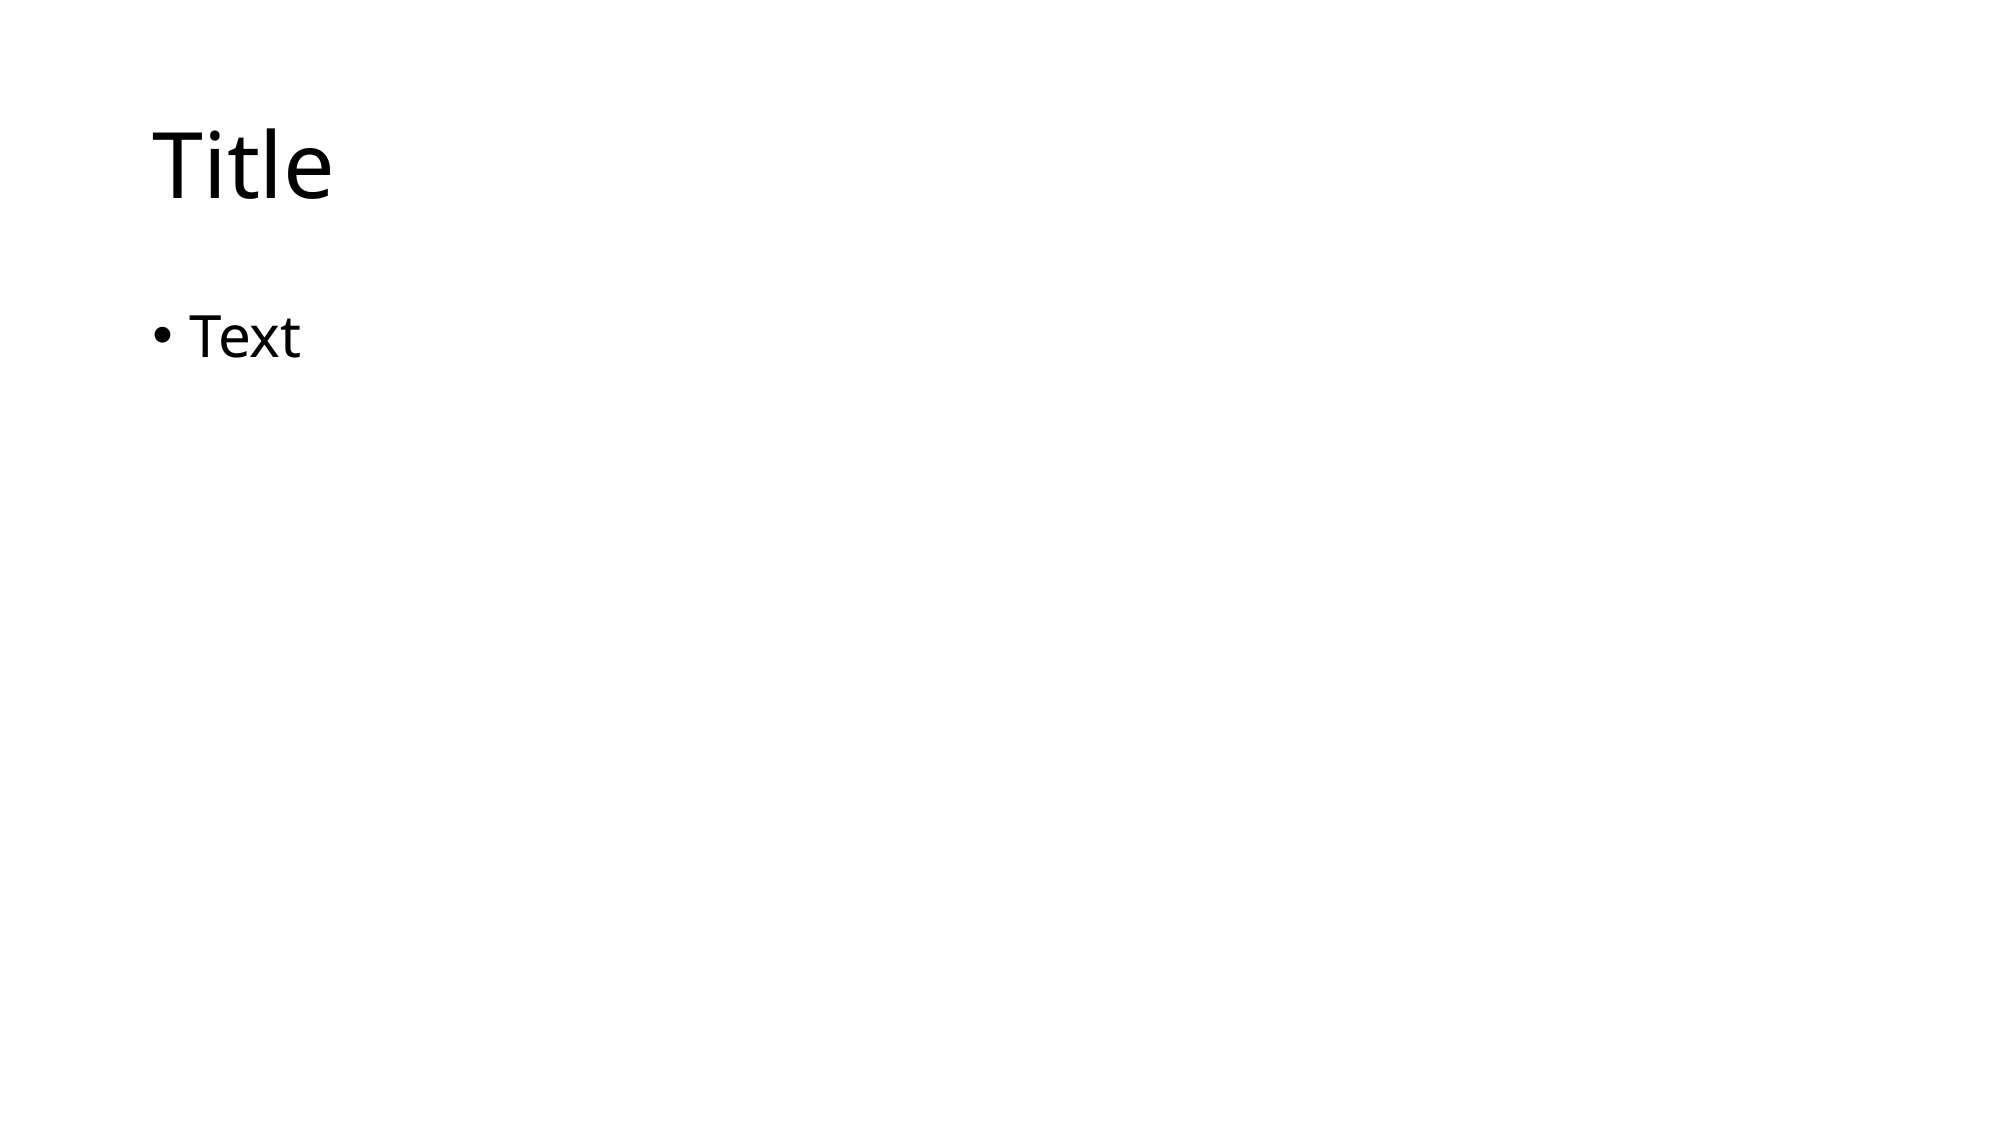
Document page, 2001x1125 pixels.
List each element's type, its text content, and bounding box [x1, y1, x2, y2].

list Text [137, 299, 1863, 1014]
title Title [137, 59, 1863, 278]
